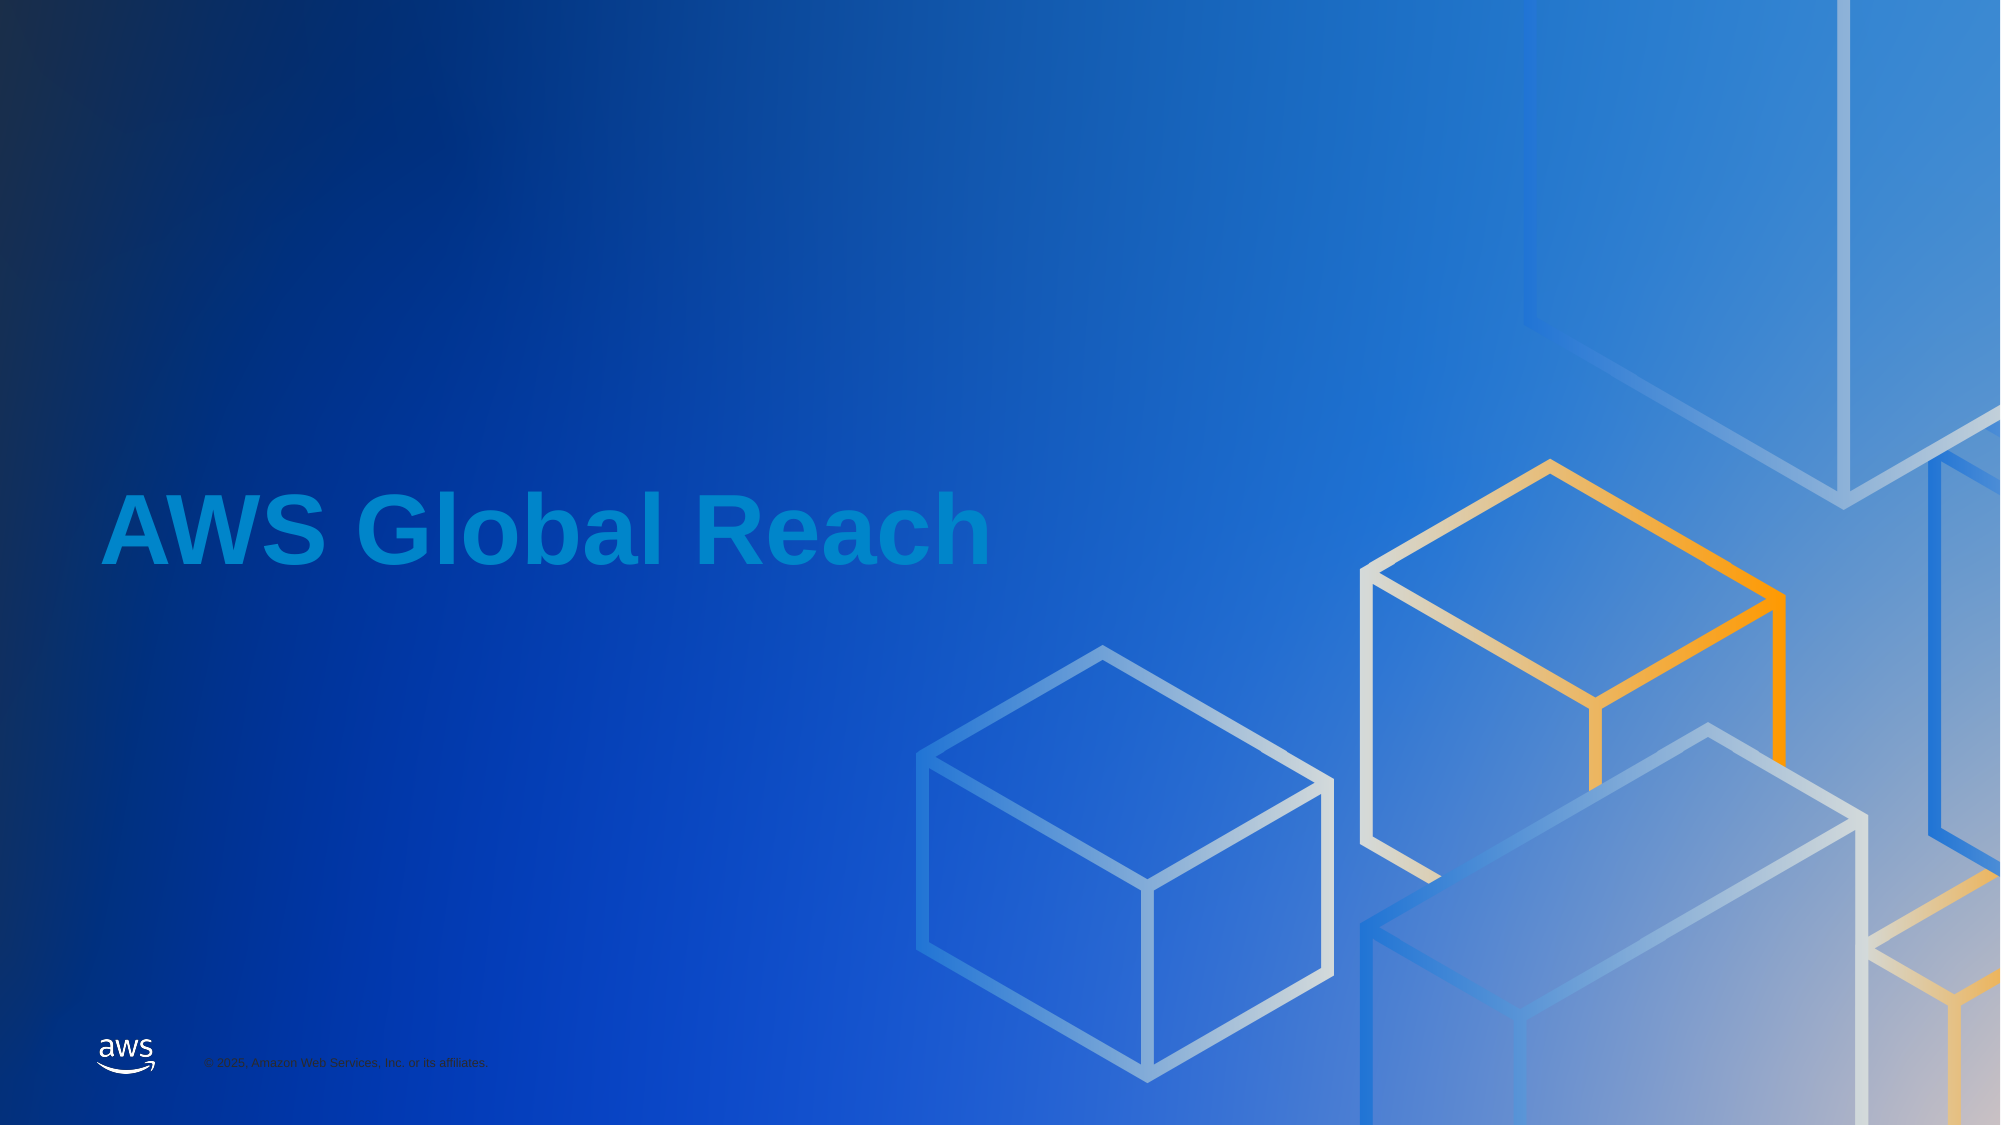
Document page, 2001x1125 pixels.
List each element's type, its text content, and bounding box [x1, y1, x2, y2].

picture [0, 0, 2001, 1125]
title AWS Global Reach [99, 461, 1338, 587]
